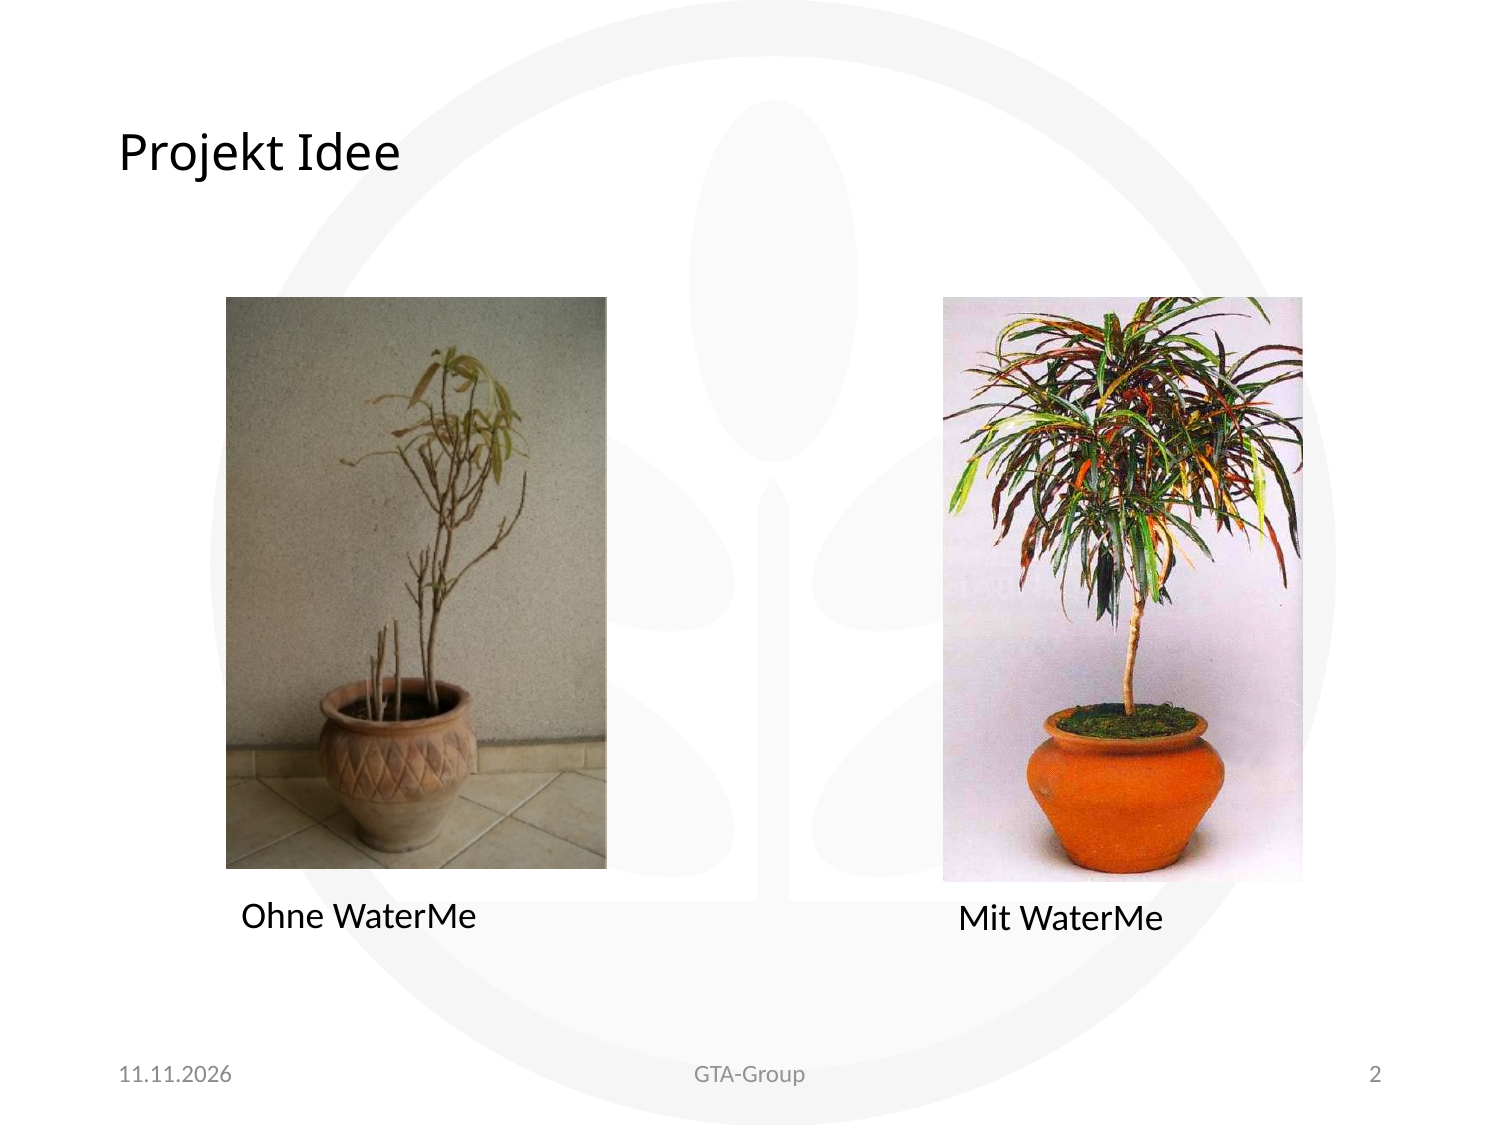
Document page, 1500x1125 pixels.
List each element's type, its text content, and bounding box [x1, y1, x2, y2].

slide_number 2 [1059, 1042, 1397, 1103]
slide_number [103, 1042, 441, 1103]
title Projekt Idee [103, 59, 1397, 228]
footer GTA-Group [496, 1042, 1004, 1103]
text_box Mit WaterMe [943, 885, 1187, 946]
text_box Ohne WaterMe [226, 883, 520, 944]
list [226, 297, 607, 869]
picture [943, 297, 1303, 882]
